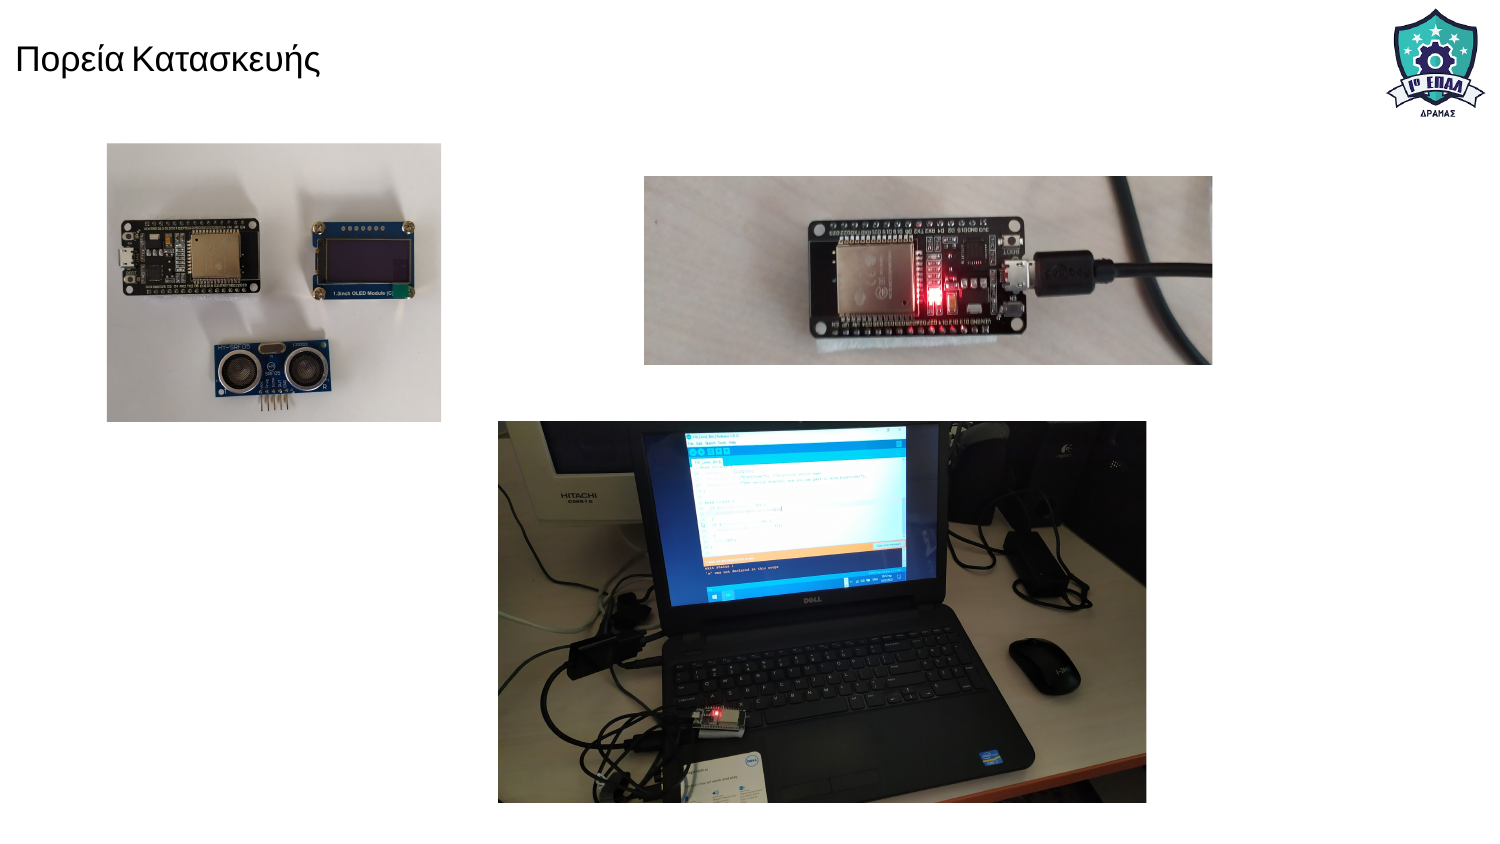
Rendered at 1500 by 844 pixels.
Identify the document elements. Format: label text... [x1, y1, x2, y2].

picture [1371, 0, 1500, 129]
picture [106, 115, 1147, 803]
title Πορεία Κατασκευής [0, 0, 1369, 94]
picture [632, 176, 1213, 365]
